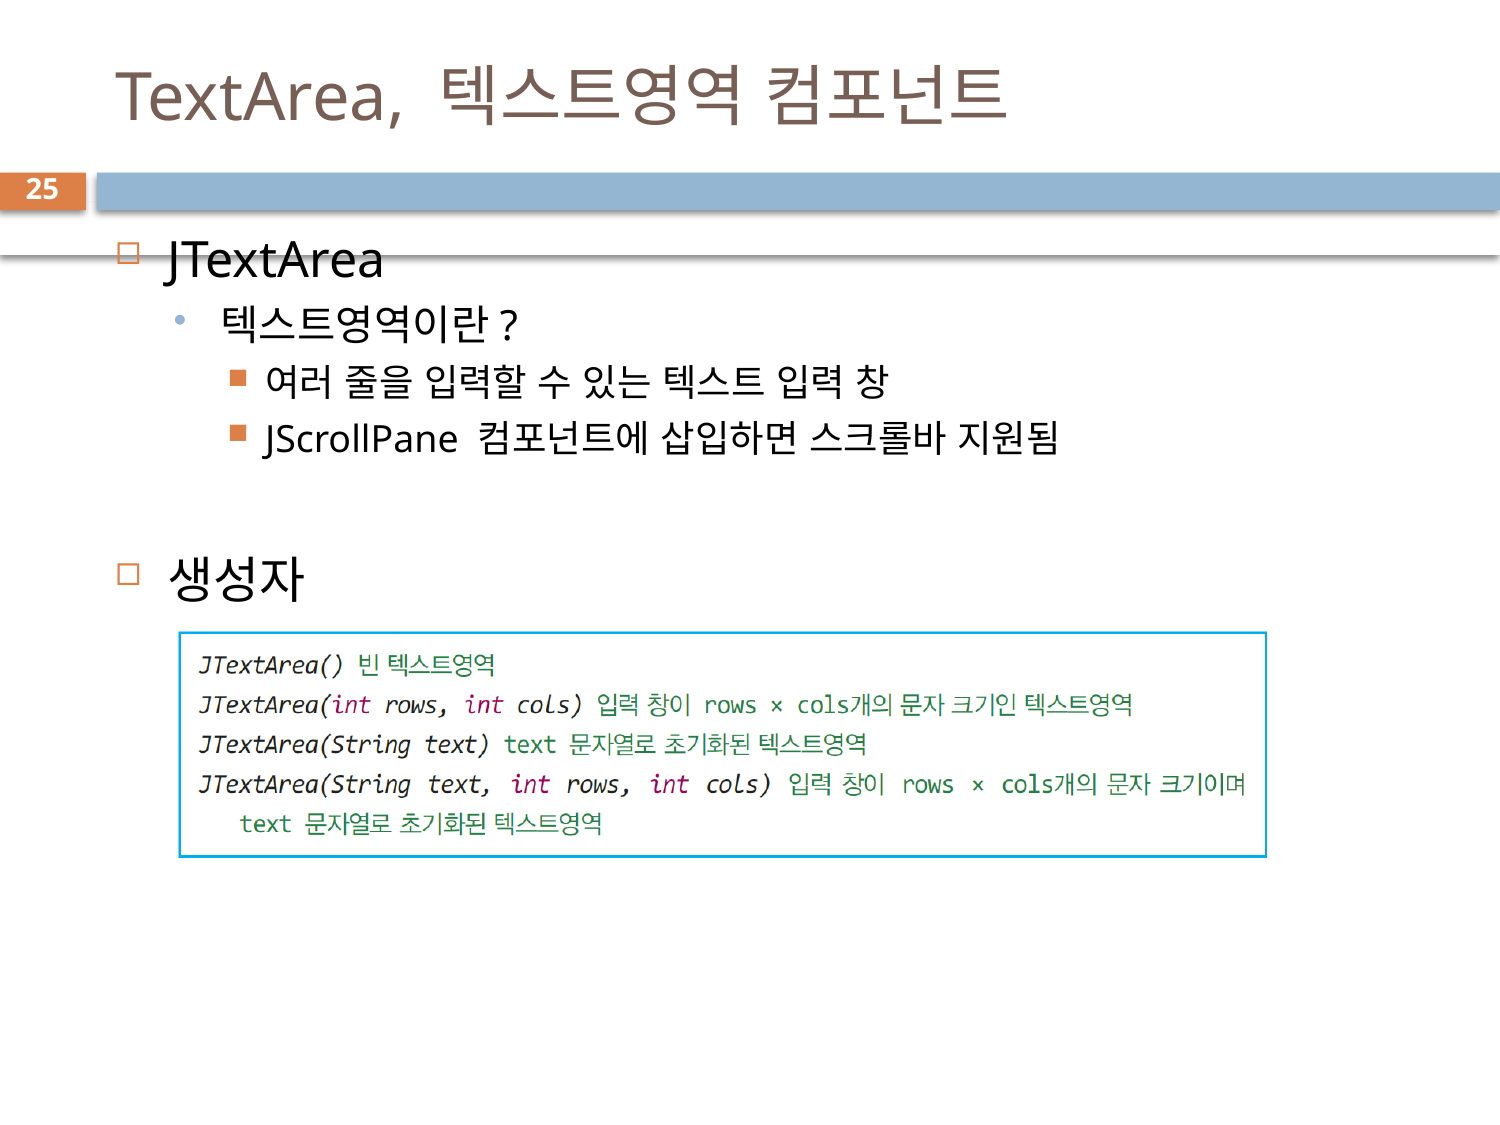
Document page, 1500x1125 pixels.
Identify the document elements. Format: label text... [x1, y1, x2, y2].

slide_number 25 [0, 170, 87, 211]
picture [170, 624, 1281, 870]
title TextArea, 텍스트영역 컴포넌트 [100, 37, 1438, 149]
list JTextArea 텍스트영역이란? 여러 줄을 입력할 수 있는 텍스트 입력 창 JScrollPane 컴포넌트에 삽입하면 스크롤바 지원됨 생성자 [100, 219, 1438, 1047]
